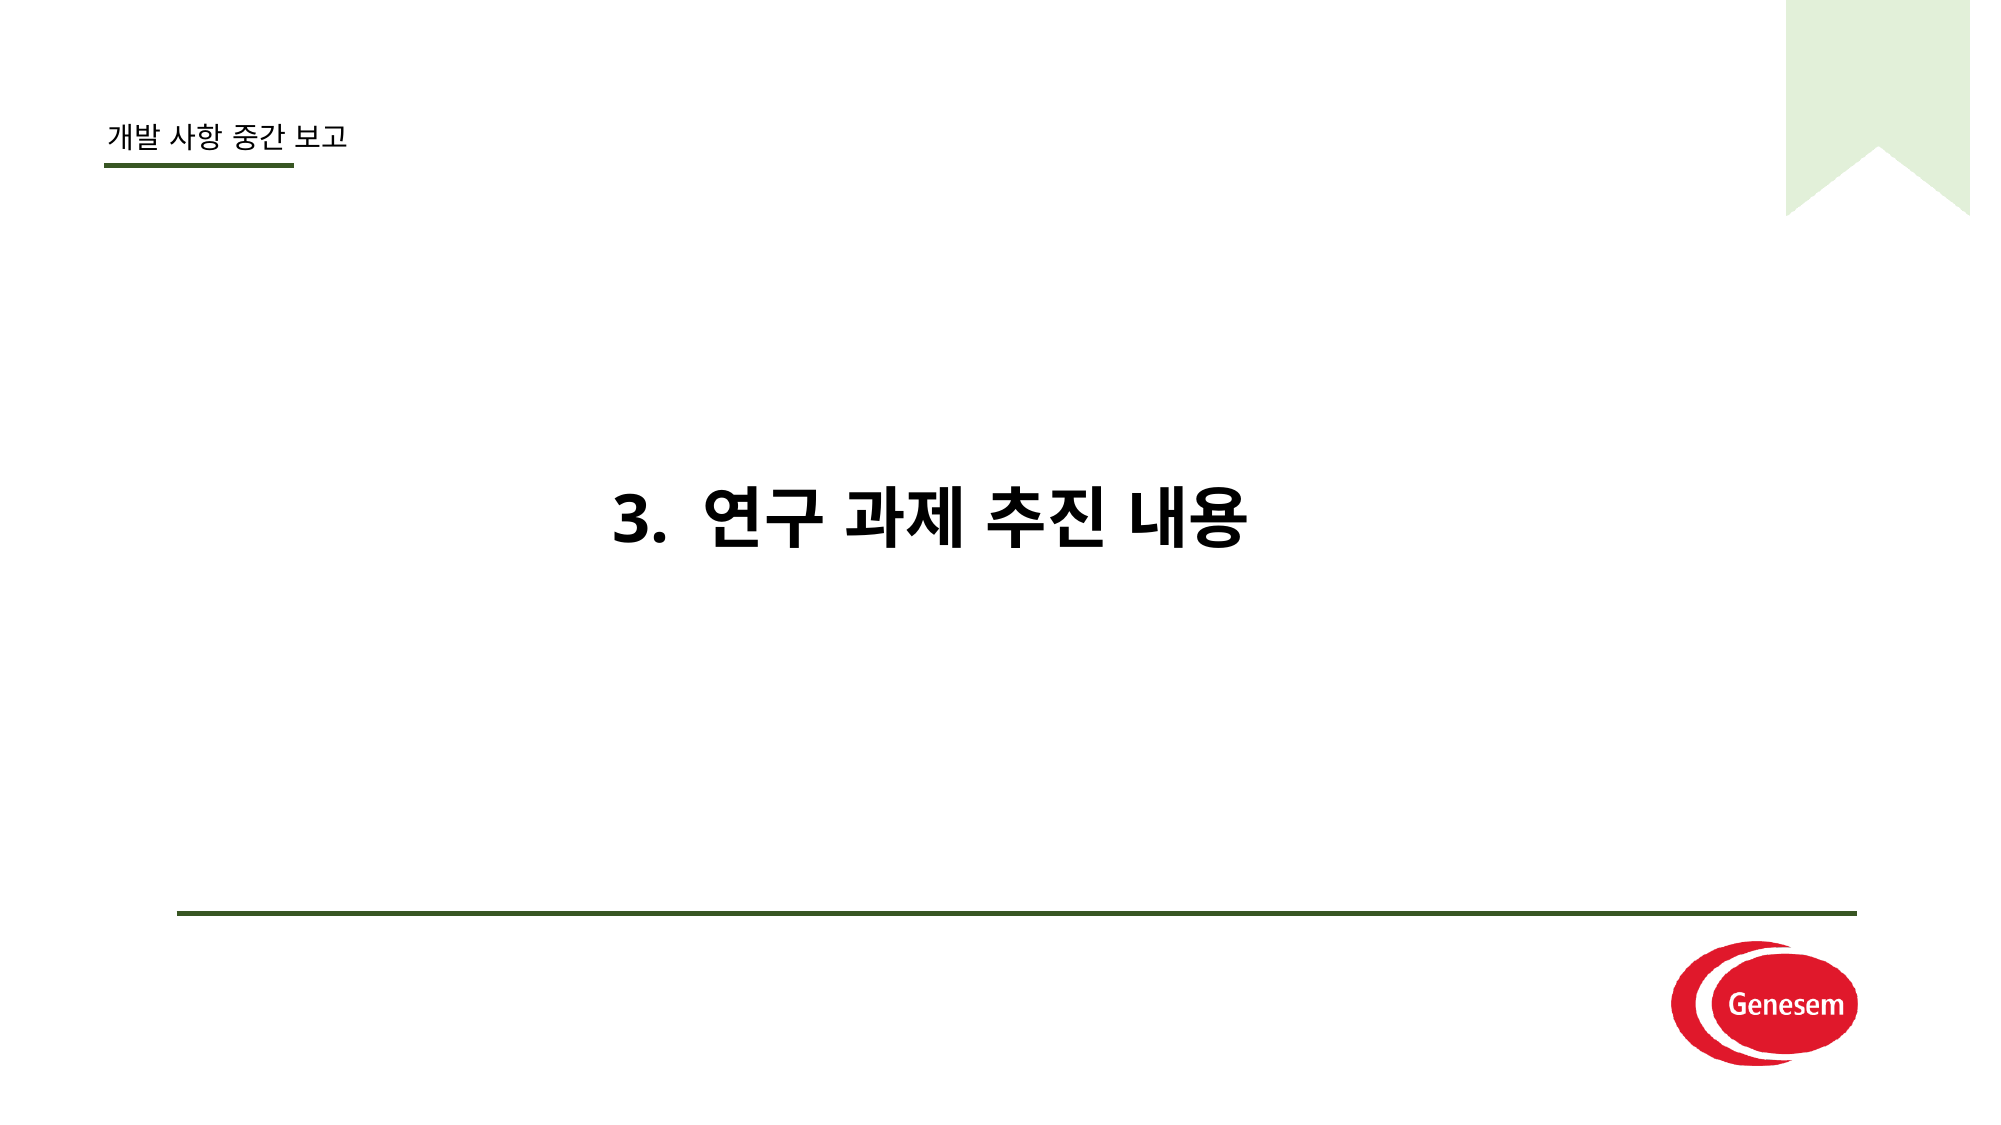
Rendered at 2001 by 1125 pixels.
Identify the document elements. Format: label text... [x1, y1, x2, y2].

picture [1786, 0, 1970, 216]
text_box 개발 사항 중간 보고 [92, 111, 572, 162]
picture [1671, 941, 1858, 1066]
text_box 3. 연구 과제 추진 내용 [597, 468, 1266, 564]
